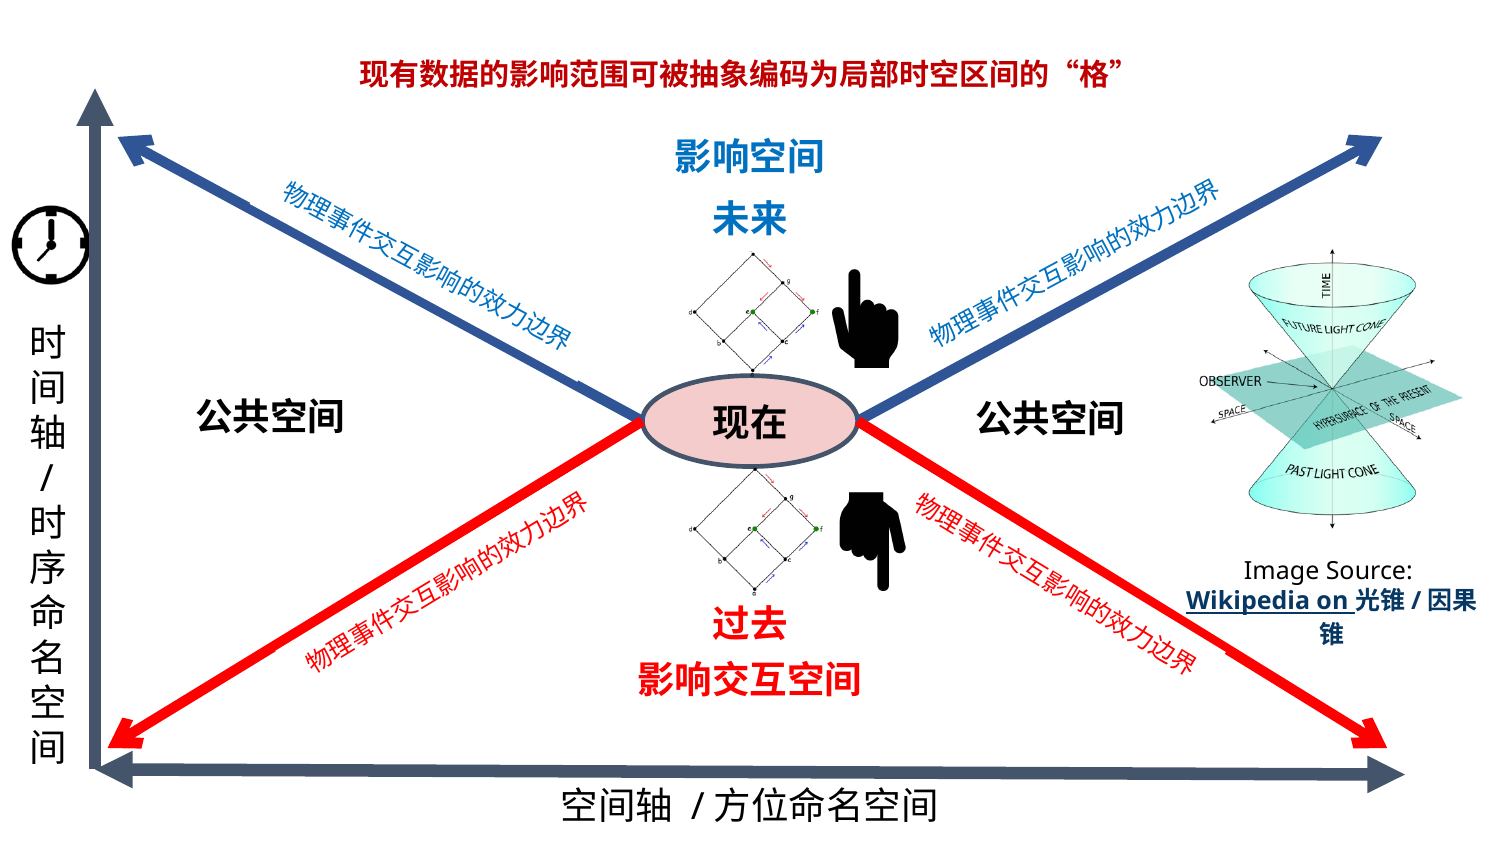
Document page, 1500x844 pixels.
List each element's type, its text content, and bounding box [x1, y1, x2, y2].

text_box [95, 769, 1405, 775]
text_box 未来 [669, 201, 831, 250]
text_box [857, 421, 1388, 749]
picture [7, 201, 94, 289]
text_box 影响空间 [632, 109, 868, 201]
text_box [857, 136, 1383, 421]
text_box 时 间 轴 / 时序命名空间 [14, 304, 79, 785]
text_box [107, 421, 643, 749]
text_box 现在 [643, 379, 857, 466]
text_box Image Source: Wikipedia on 光锥/因果锥 [1388, 540, 1499, 664]
picture [683, 251, 922, 379]
text_box 过去 [643, 599, 857, 633]
text_box 空间轴 /方位命名空间 [528, 775, 972, 843]
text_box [117, 136, 643, 421]
picture [683, 466, 929, 599]
picture [1192, 240, 1472, 537]
title 现有数据的影响范围可被抽象编码为局部时空区间的“格” [51, 44, 1449, 107]
text_box 影响交互空间 [643, 633, 857, 725]
